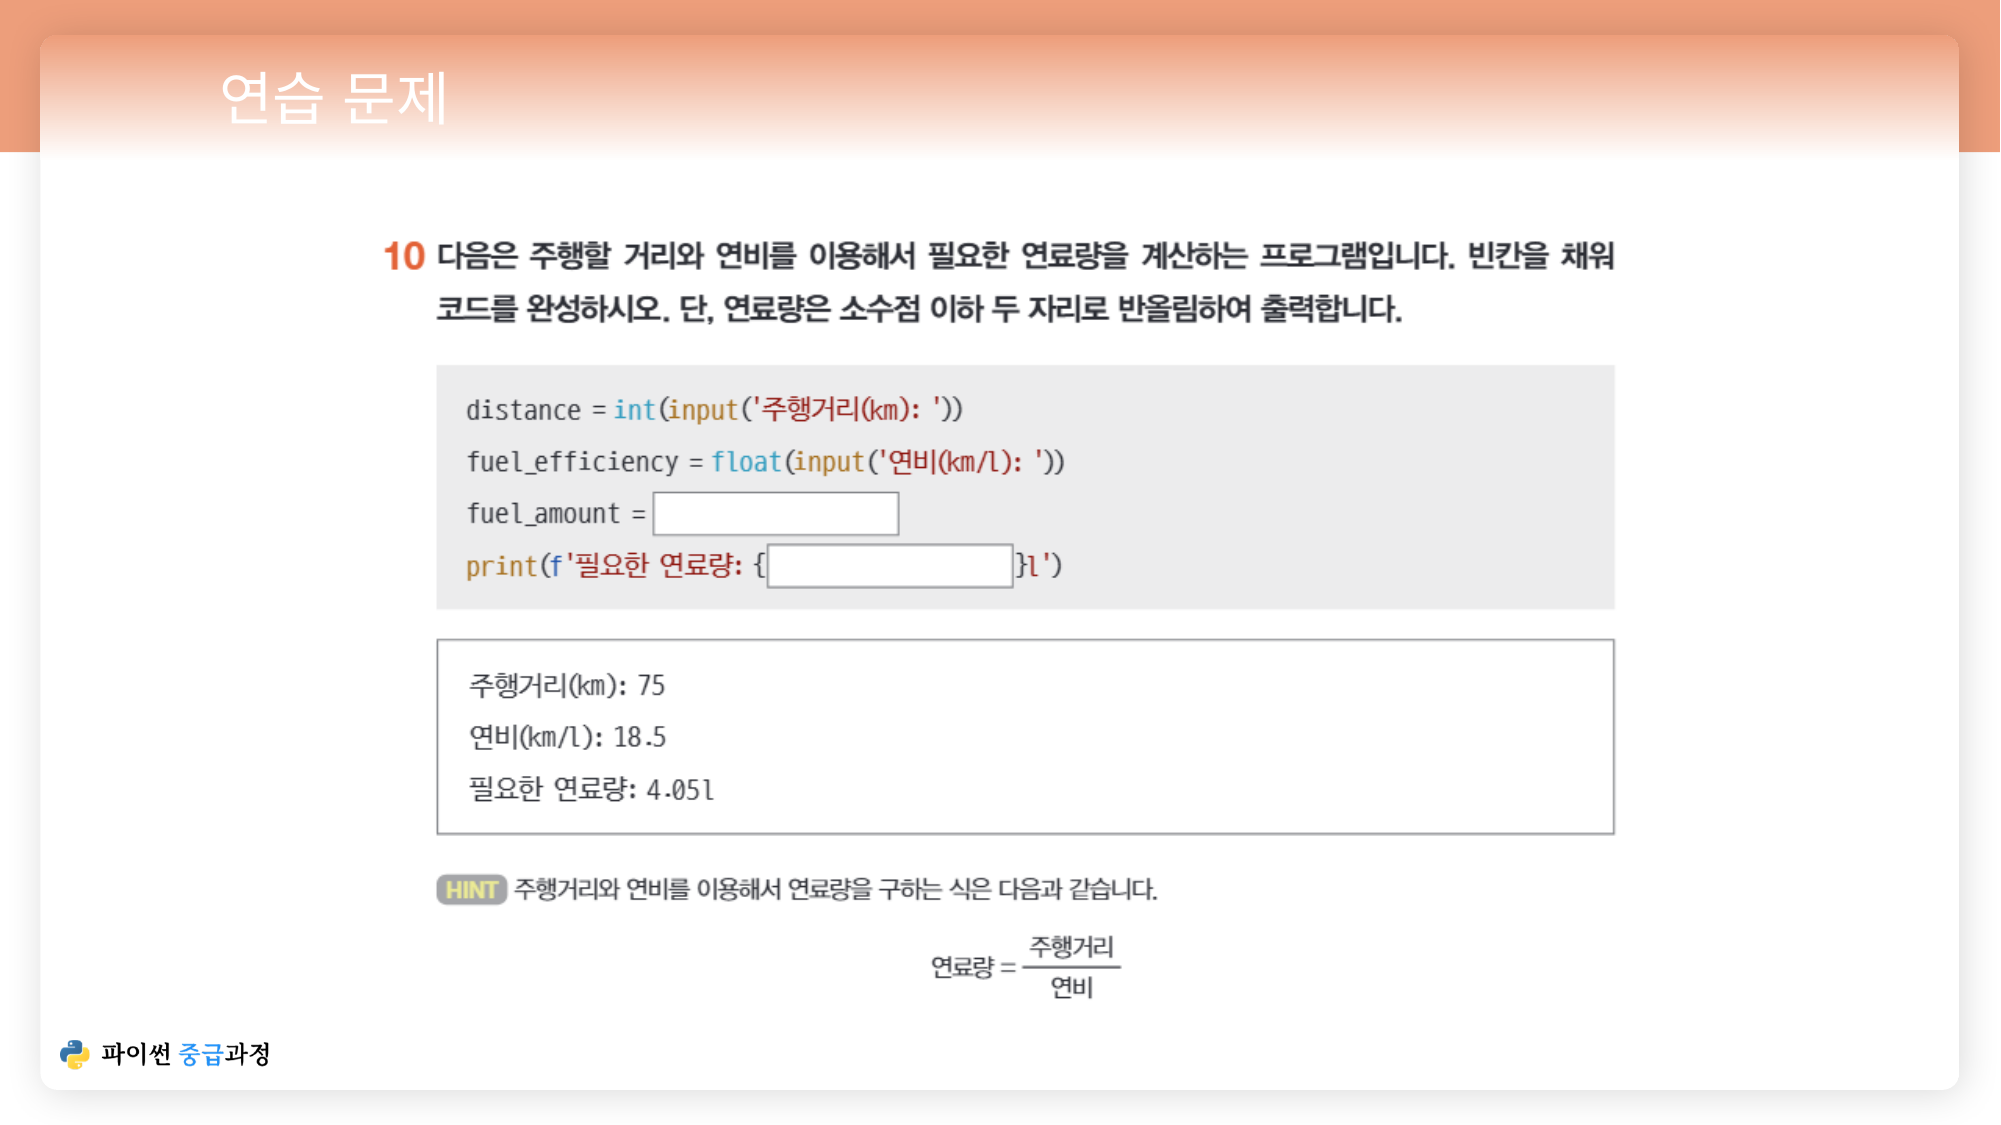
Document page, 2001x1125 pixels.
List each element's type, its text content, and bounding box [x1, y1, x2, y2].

text_box [39, 34, 1961, 1091]
text_box 연습 문제 [204, 54, 940, 140]
picture [379, 234, 1621, 1008]
text_box [0, 0, 2000, 153]
picture [60, 1038, 274, 1071]
